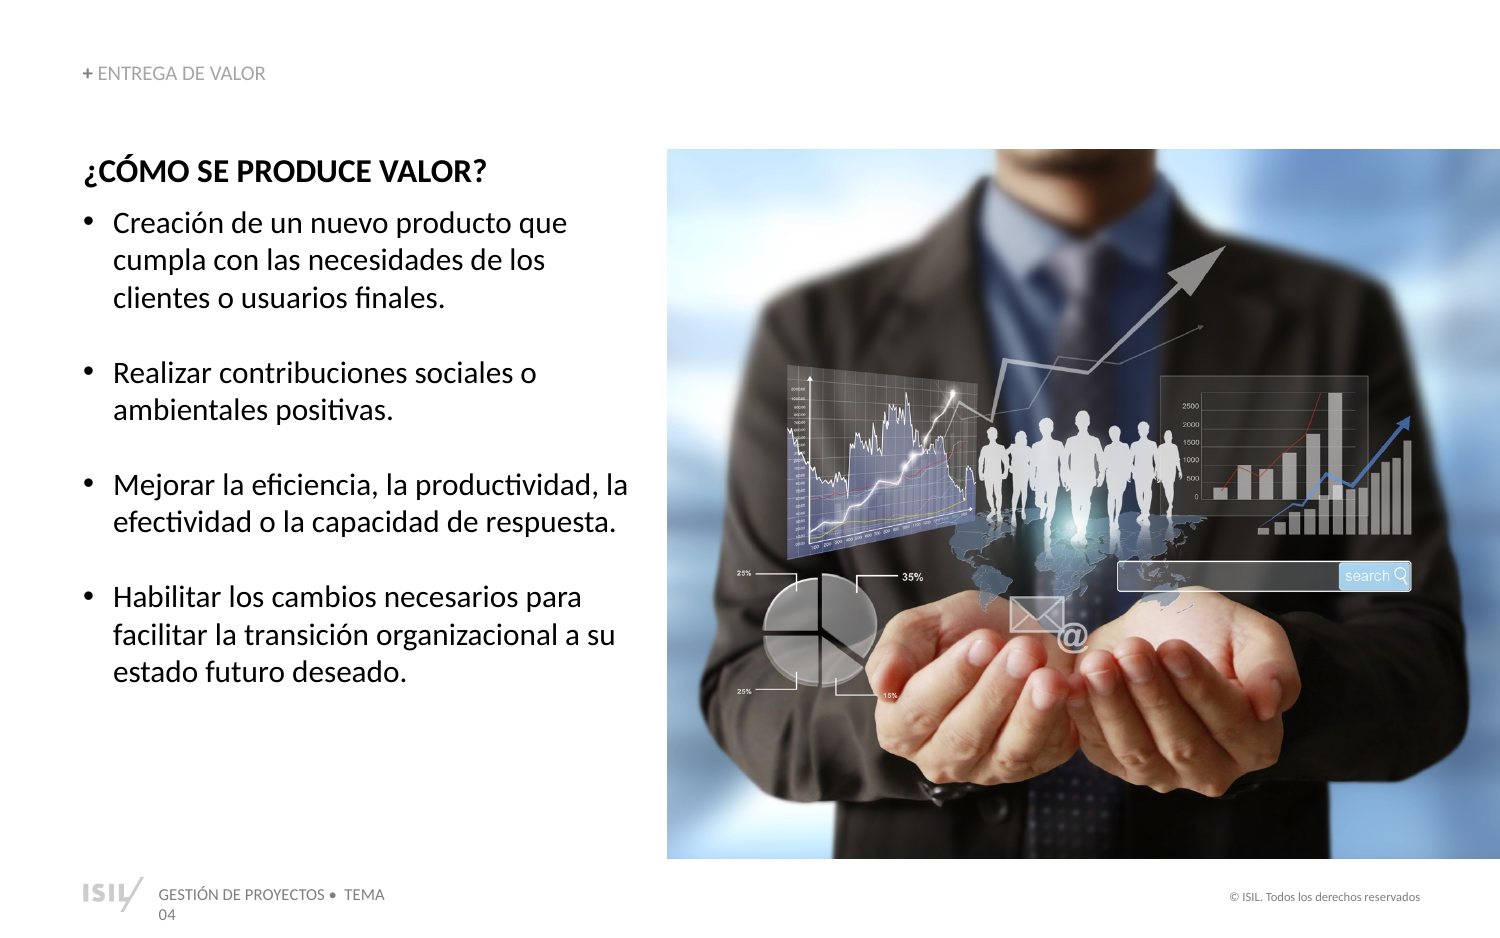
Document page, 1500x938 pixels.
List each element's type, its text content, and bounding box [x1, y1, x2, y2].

text_box ¿CÓMO SE PRODUCE VALOR? Creación de un nuevo producto que cumpla con las necesidades de los clientes o usuarios finales. Realizar contribuciones sociales o ambientales positivas. Mejorar la eficiencia, la productividad, la efectividad o la capacidad de respuesta. Habilitar los cambios necesarios para facilitar la transición organizacional a su estado futuro deseado. [83, 149, 650, 689]
picture [666, 149, 1500, 859]
text_box + ENTREGA DE VALOR [82, 61, 482, 85]
